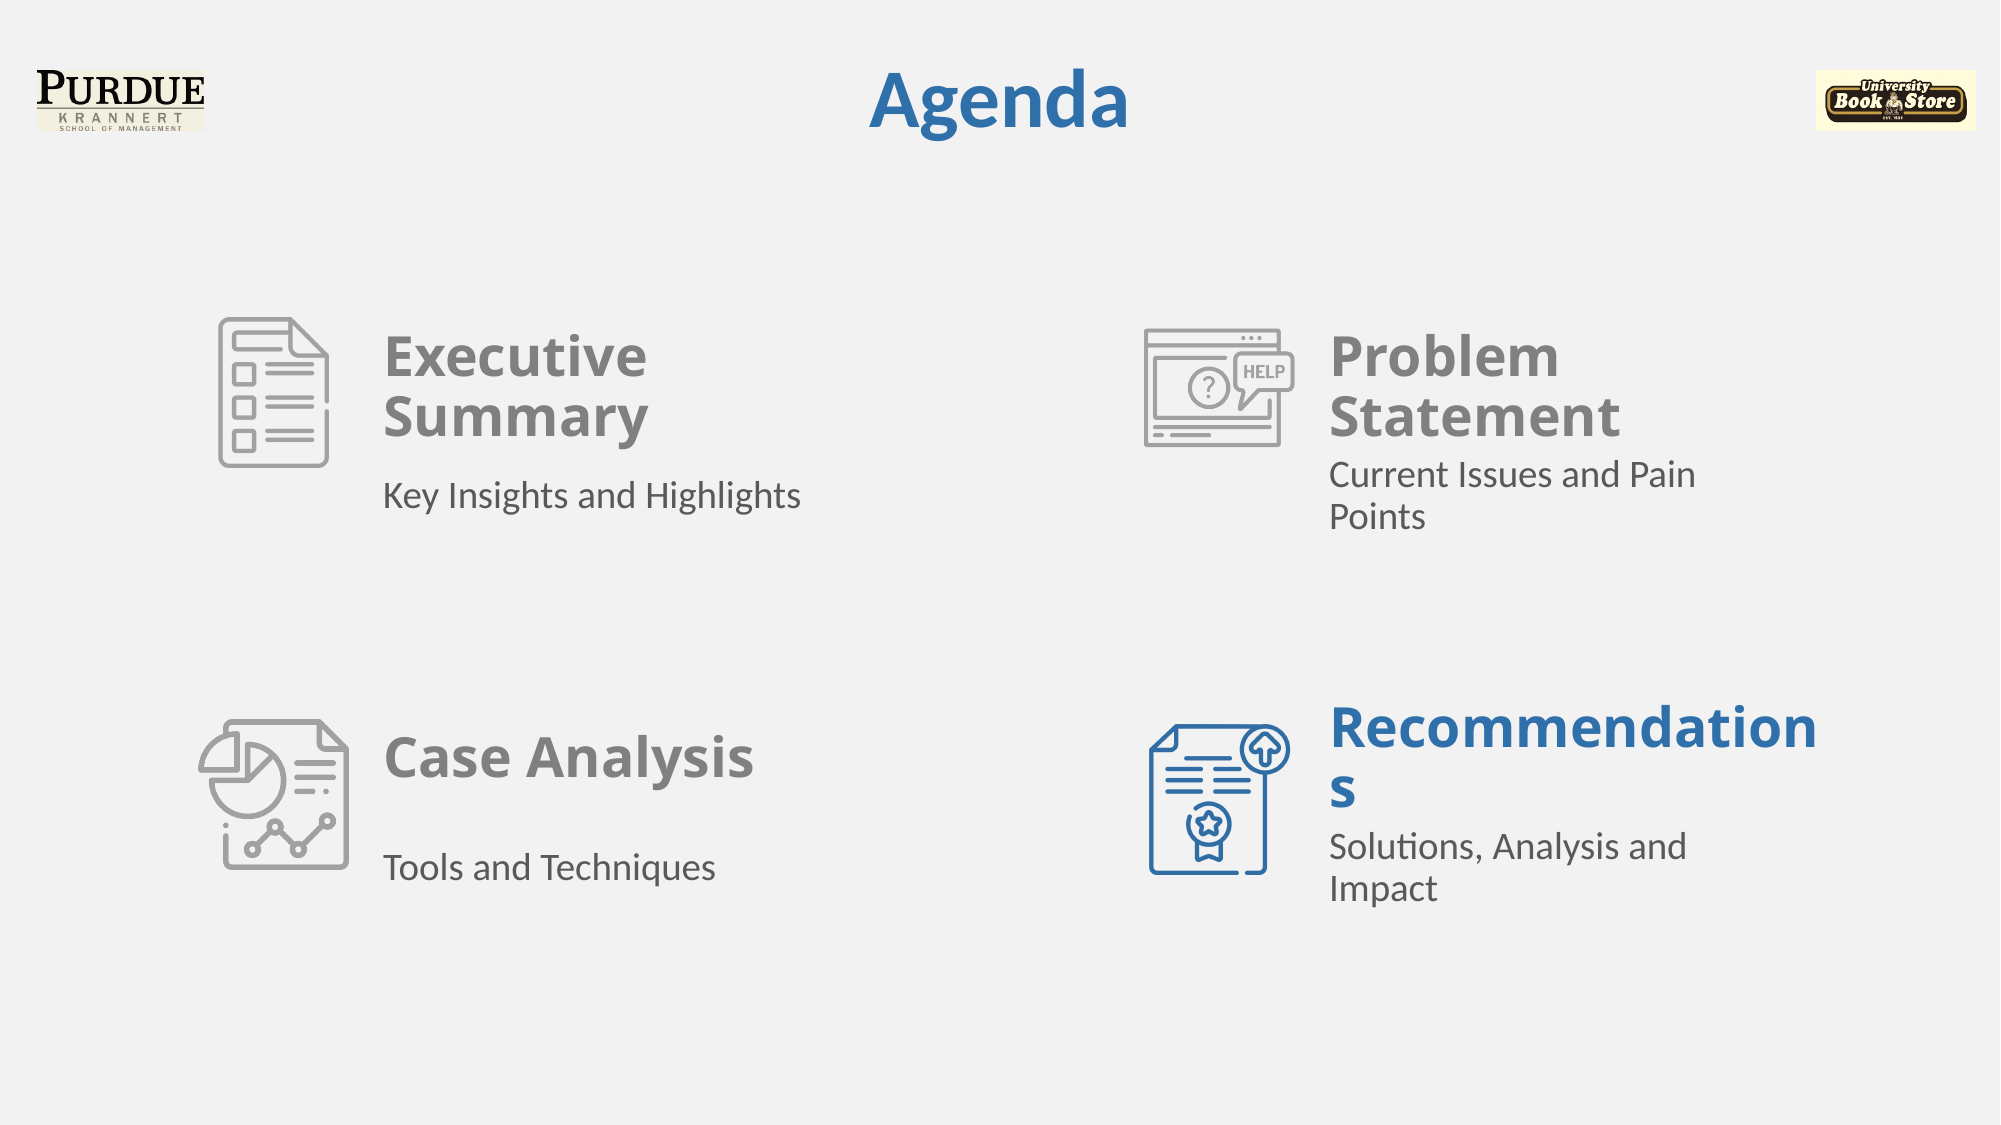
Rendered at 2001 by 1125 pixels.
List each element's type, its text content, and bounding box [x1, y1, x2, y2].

title Case Analysis [363, 719, 838, 800]
subtitle Current Issues and Pain Points [1309, 455, 1821, 536]
title Executive Summary [363, 348, 838, 428]
picture [1816, 70, 1976, 131]
title Recommendations [1309, 719, 1860, 800]
picture [198, 719, 349, 870]
picture [1144, 312, 1295, 463]
picture [37, 70, 204, 131]
title Problem Statement [1309, 348, 1784, 428]
text_box Agenda [156, 60, 1844, 141]
subtitle Solutions, Analysis and Impact [1309, 828, 1821, 908]
picture [198, 317, 349, 468]
picture [1144, 724, 1295, 875]
subtitle Key Insights and Highlights [363, 455, 875, 536]
subtitle Tools and Techniques [363, 828, 875, 908]
